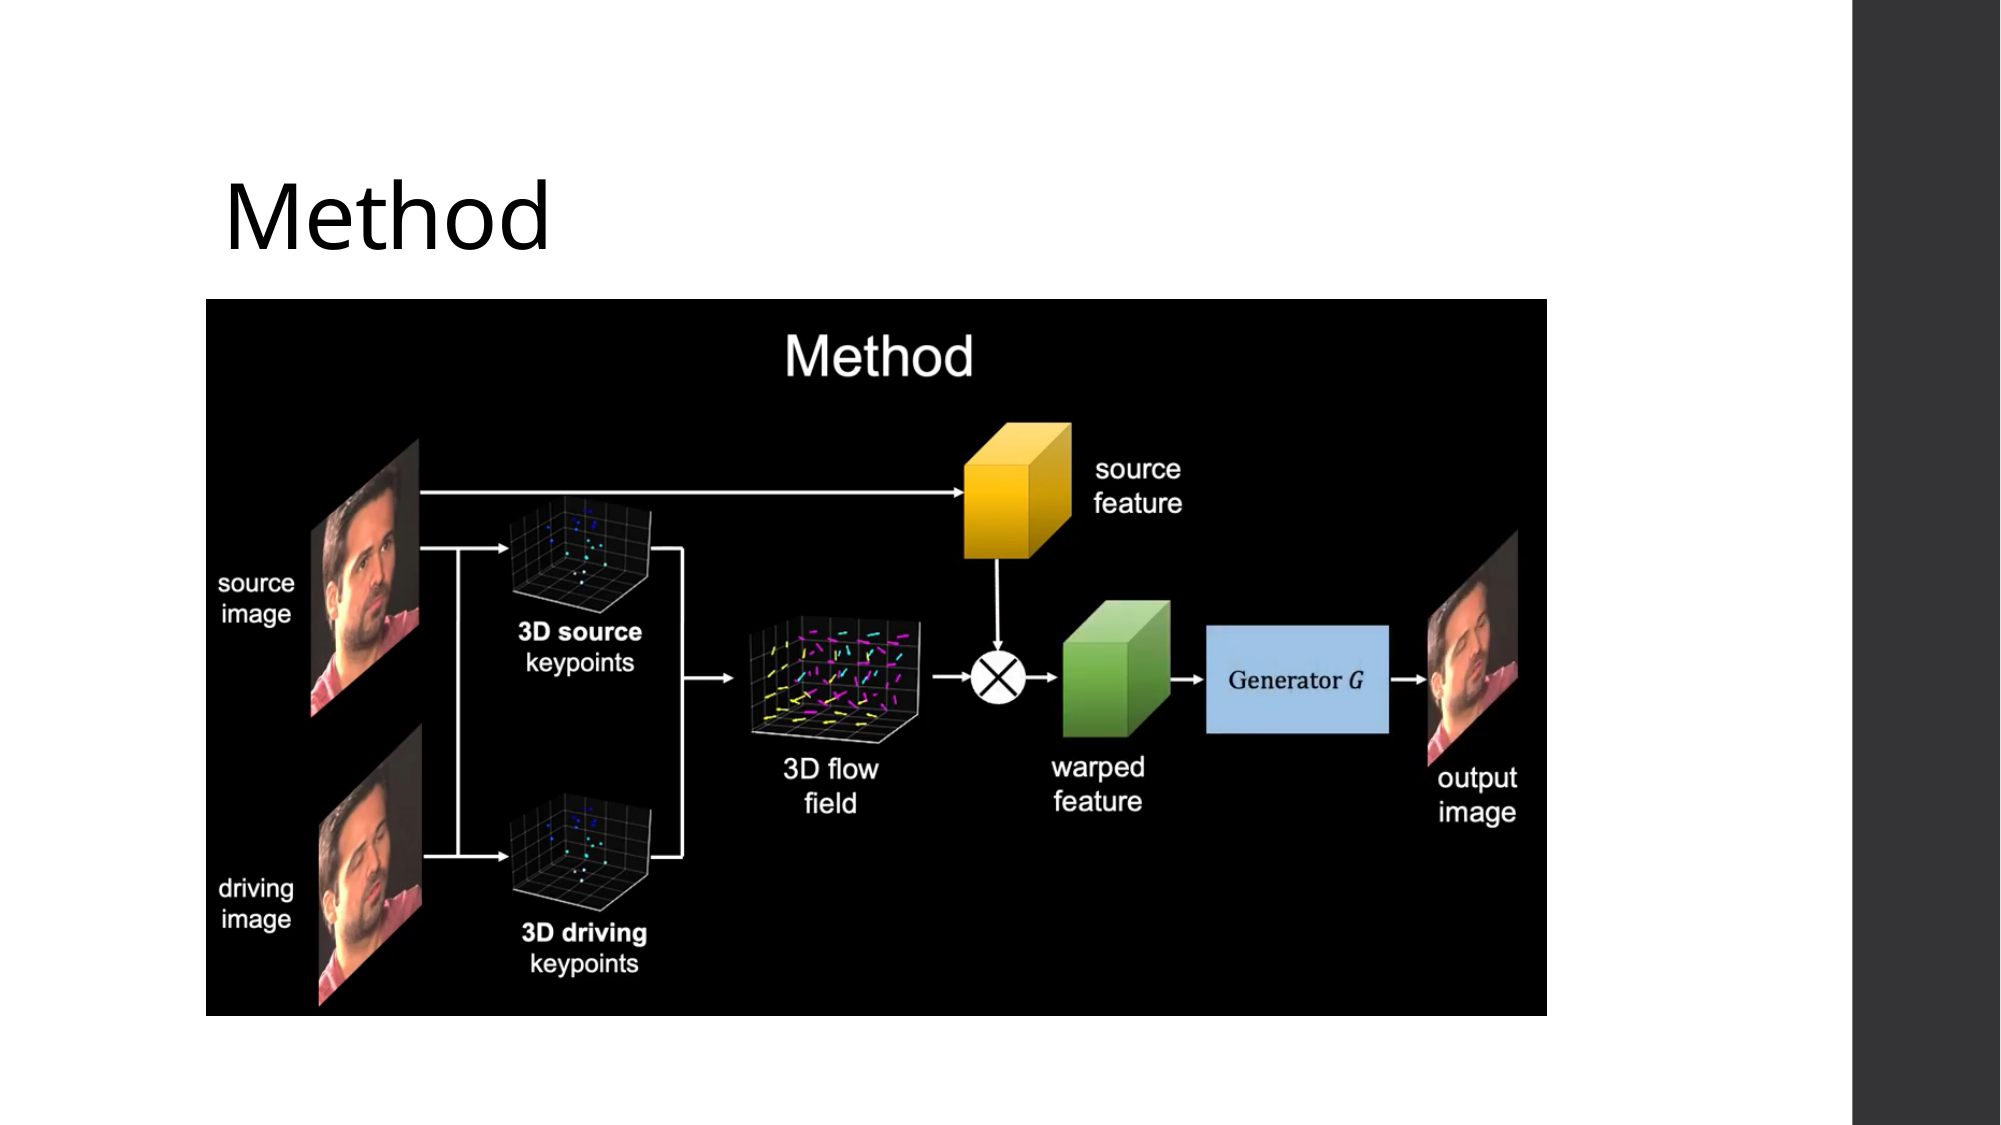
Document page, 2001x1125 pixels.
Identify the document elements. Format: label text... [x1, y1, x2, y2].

picture [206, 299, 1547, 1017]
title Method [206, 60, 1797, 278]
